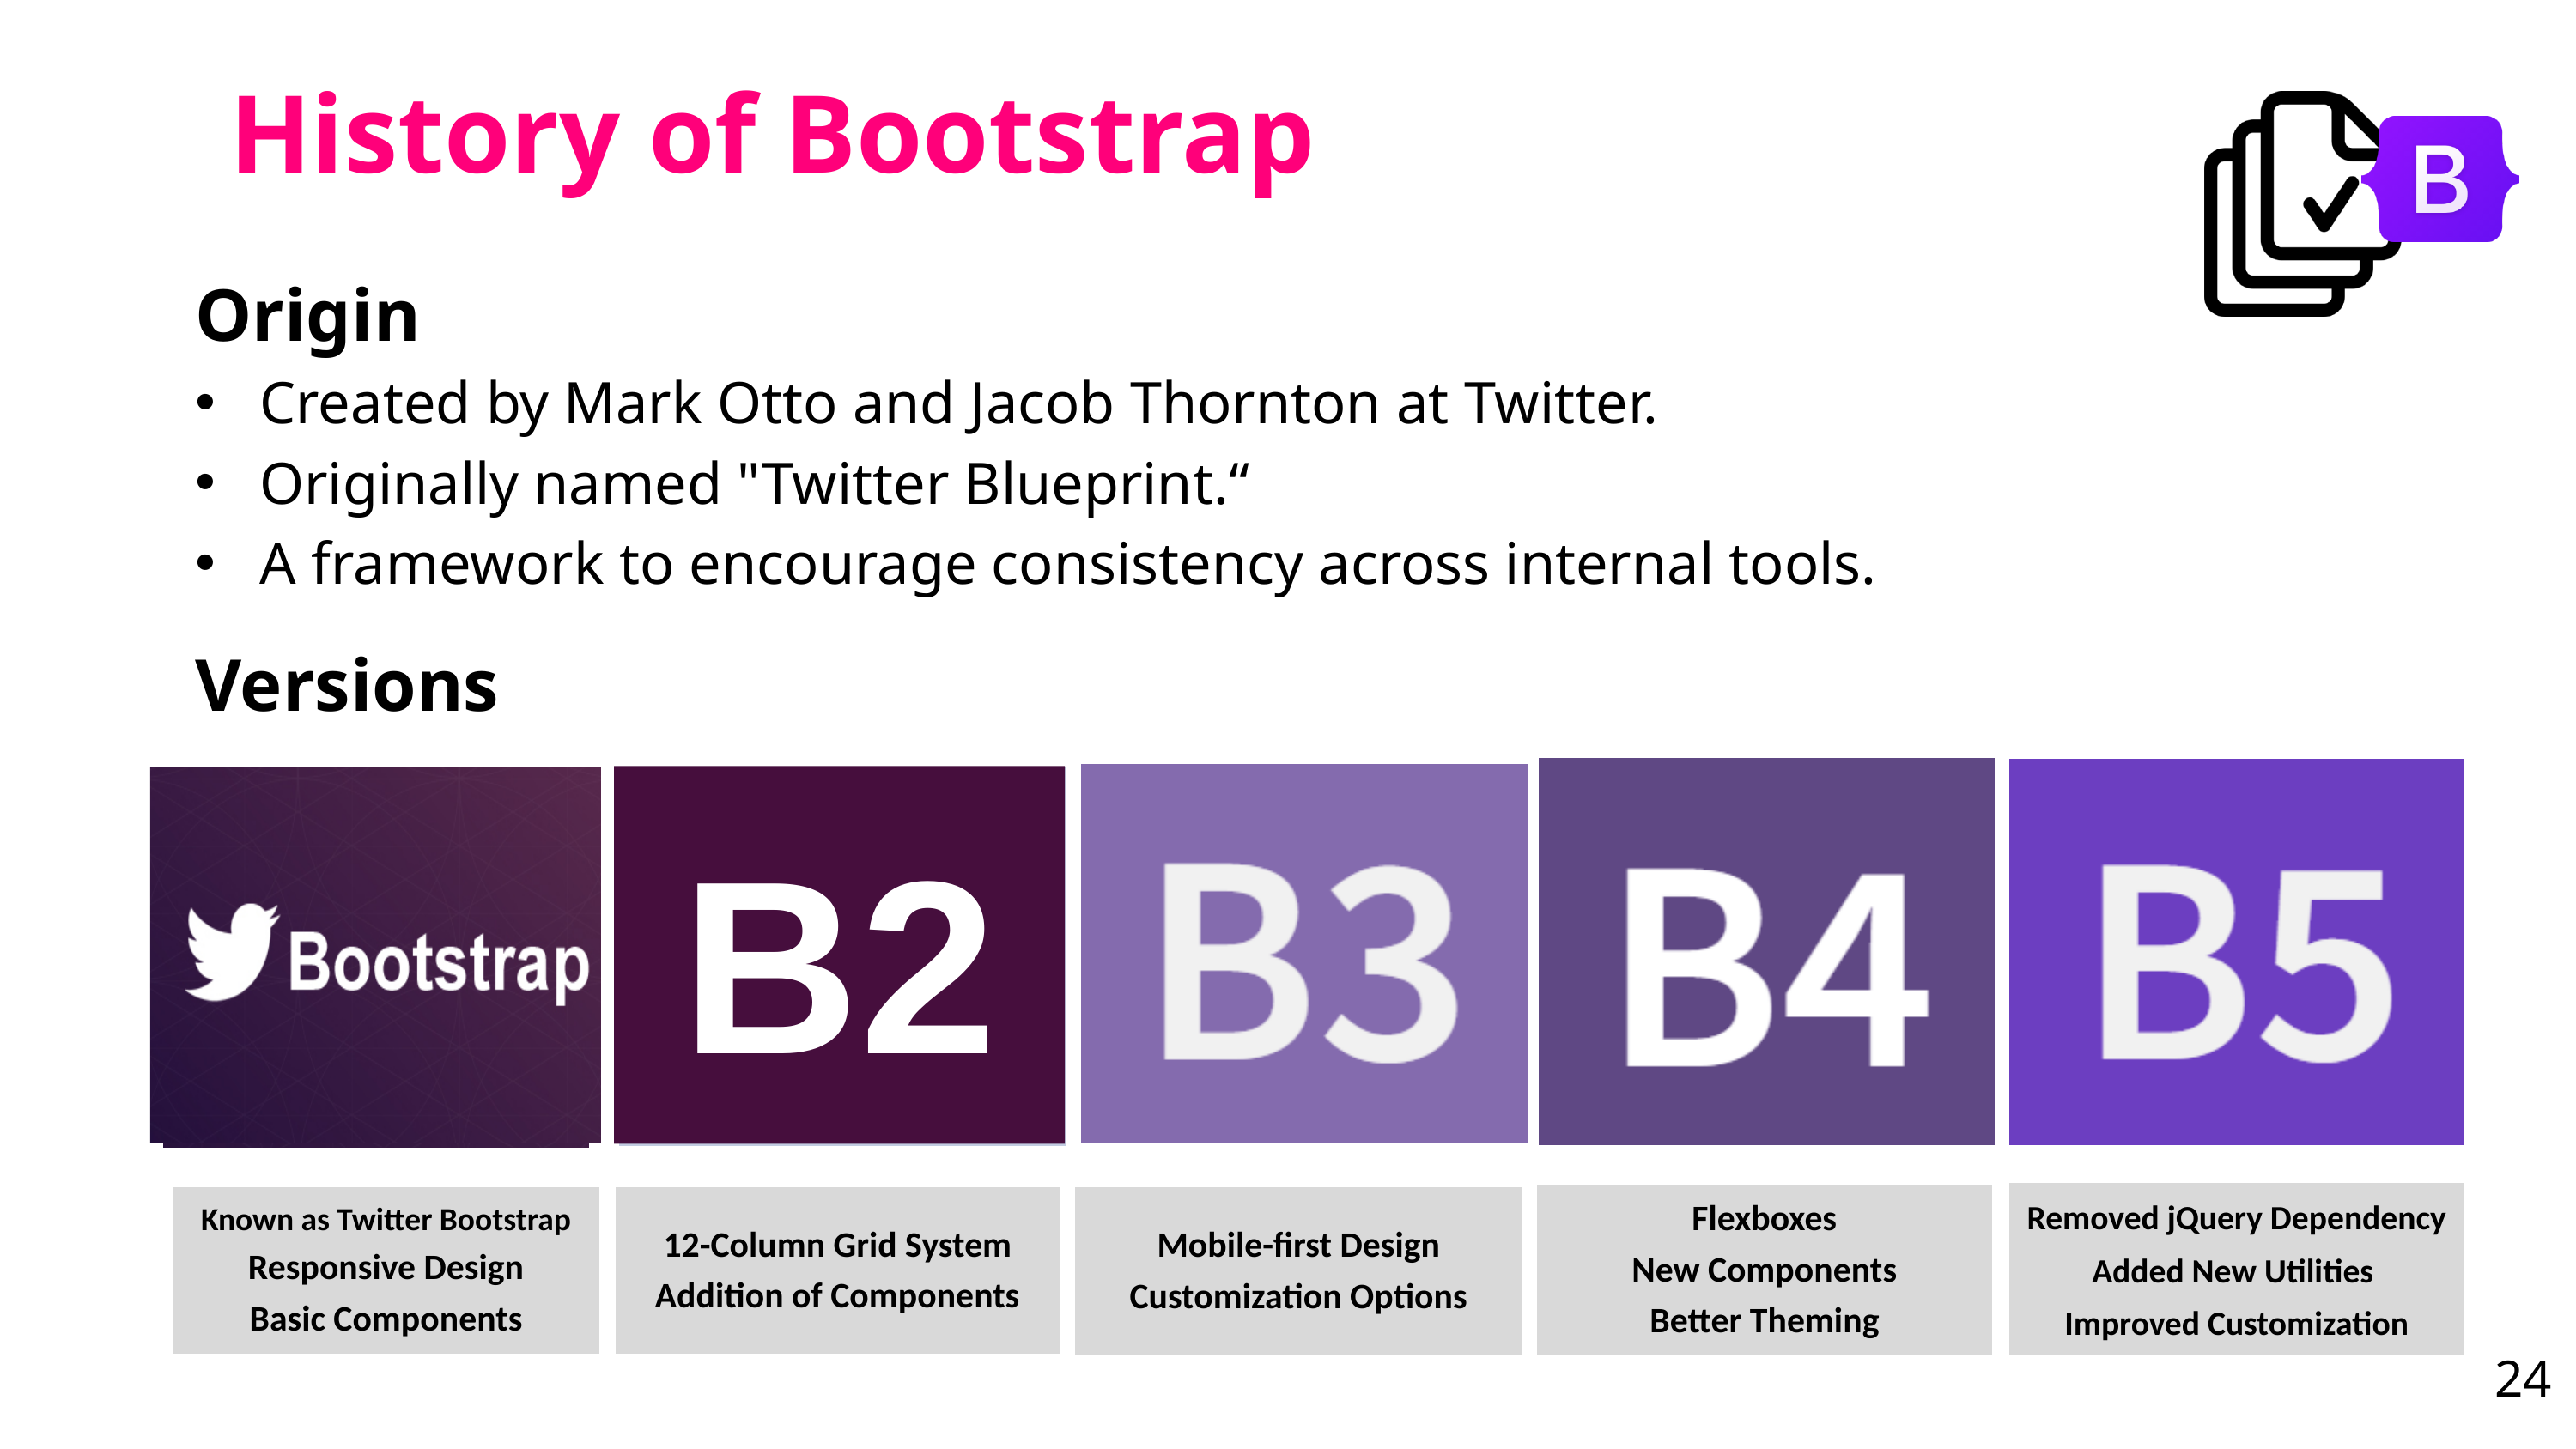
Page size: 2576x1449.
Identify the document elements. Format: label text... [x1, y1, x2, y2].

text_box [1534, 756, 2576, 1358]
picture [2189, 90, 2519, 317]
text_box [161, 681, 1879, 1449]
title History of Bootstrap [21, 27, 1524, 234]
picture [149, 767, 602, 1143]
subtitle Origin Created by Mark Otto and Jacob Thornton at Twitter. Originally named "Twitter Blueprint.“ A framework to encourage consistency across internal tools. Versions [182, 263, 2265, 755]
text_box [2464, 1303, 2576, 1449]
